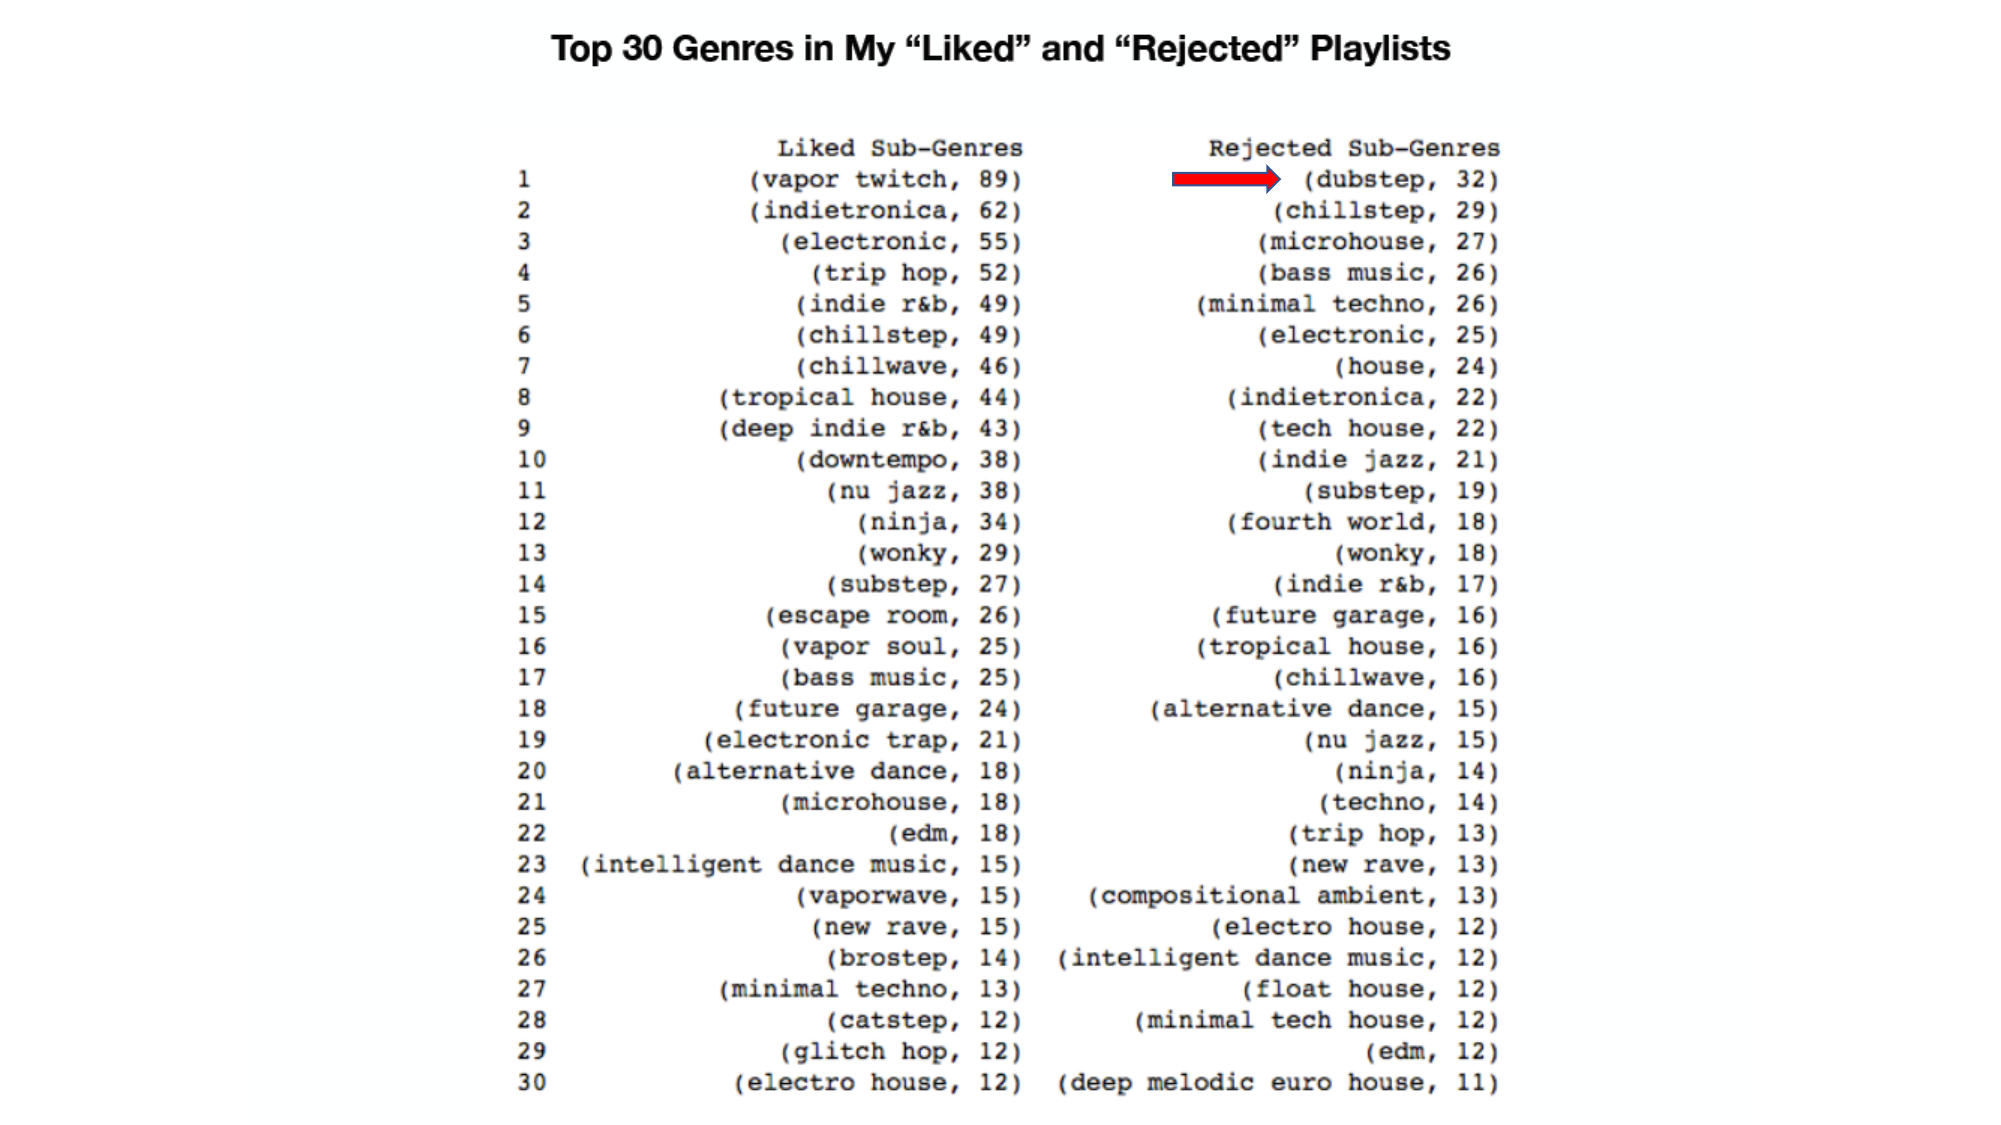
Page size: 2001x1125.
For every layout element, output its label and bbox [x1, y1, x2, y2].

picture [248, 0, 1752, 1125]
